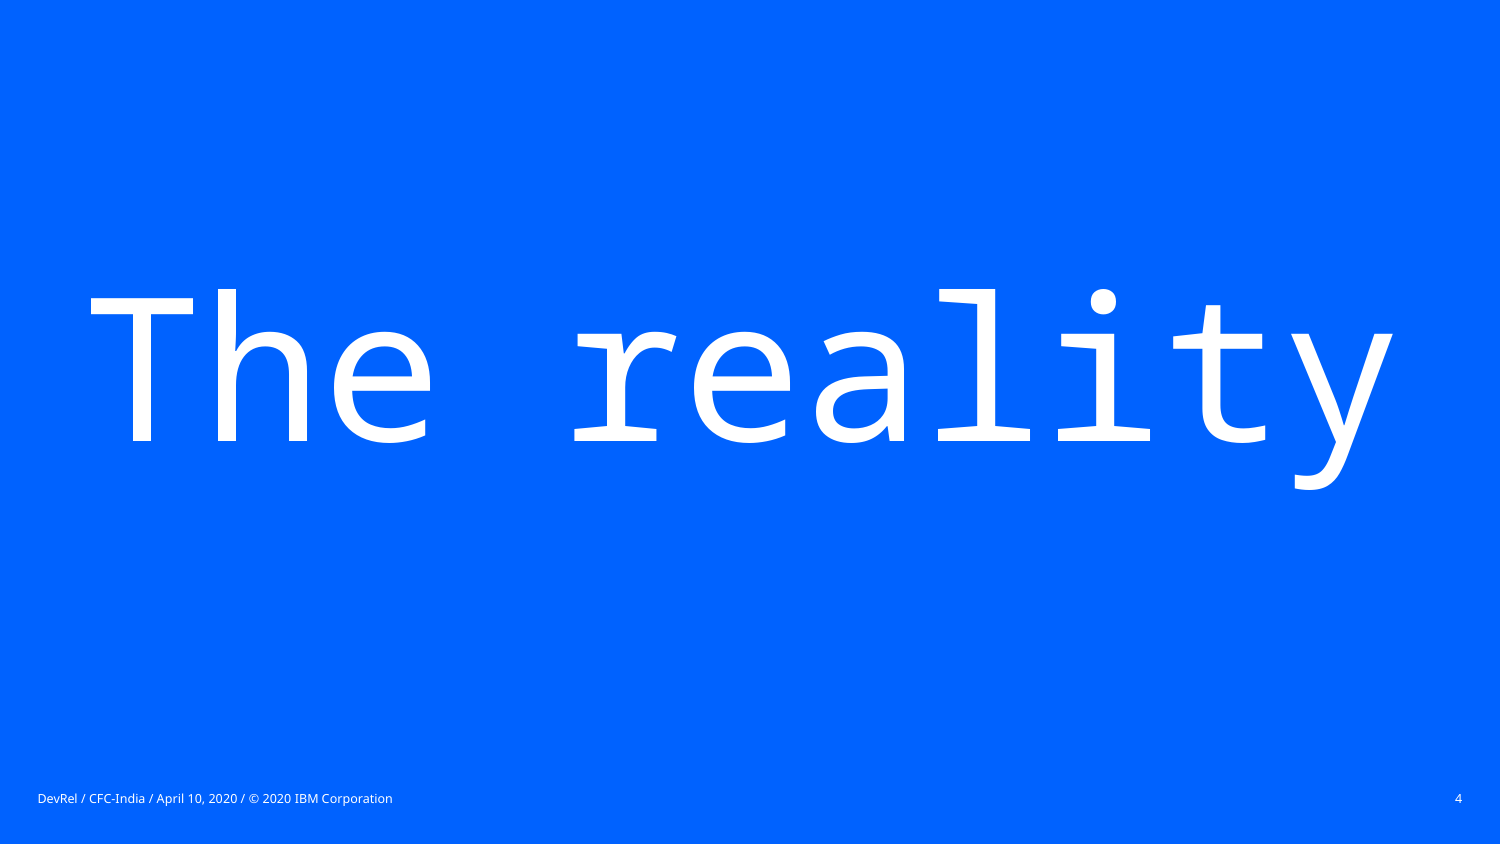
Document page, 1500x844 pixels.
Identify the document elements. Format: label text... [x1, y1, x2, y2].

title The reality [22, 28, 1463, 735]
slide_number 4 [1162, 785, 1463, 813]
footer DevRel / CFC-India / April 10, 2020 / © 2020 IBM Corporation [37, 785, 713, 813]
